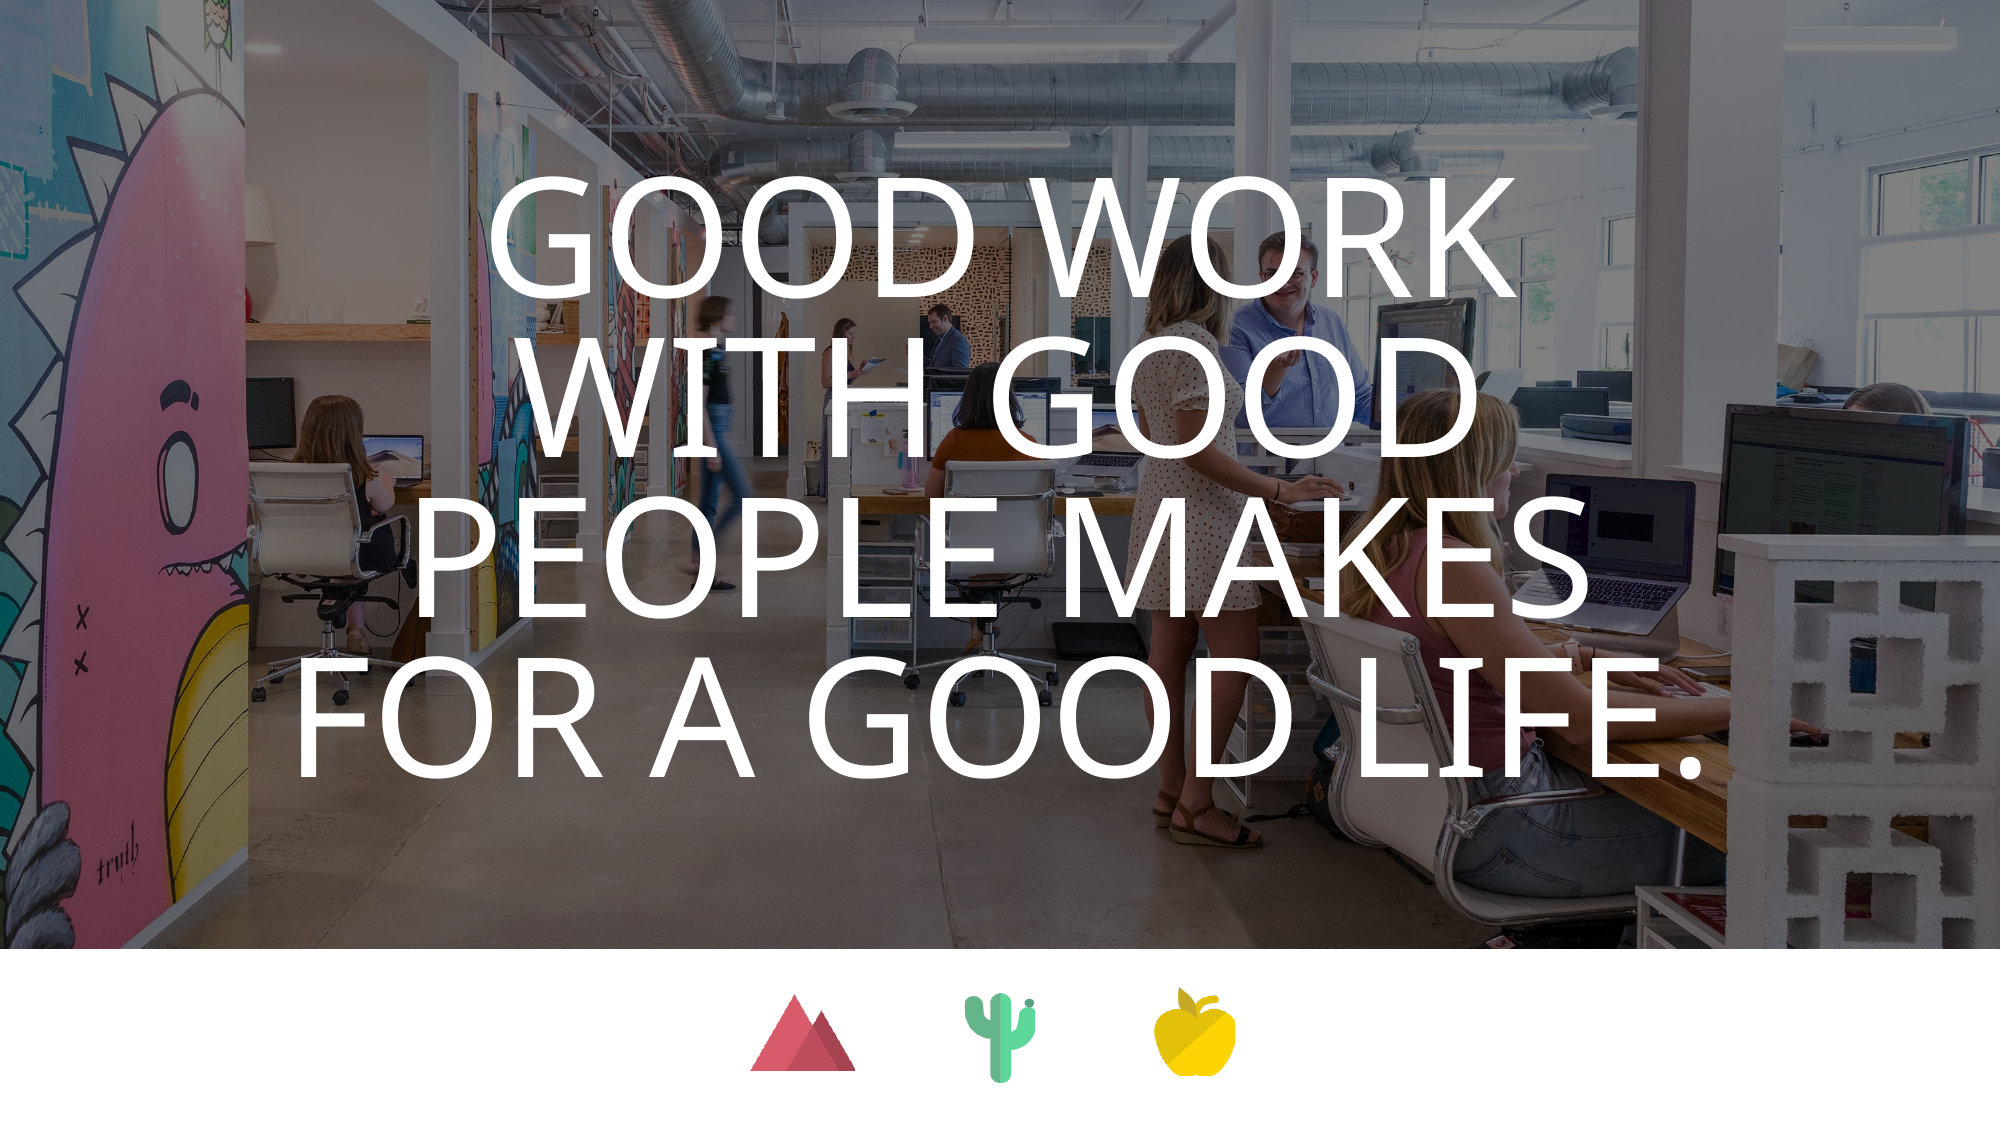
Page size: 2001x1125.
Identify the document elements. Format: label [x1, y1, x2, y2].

picture [1154, 987, 1236, 1078]
picture [0, 0, 2000, 949]
picture [964, 988, 1036, 1086]
text_box [0, 985, 2000, 1125]
picture [749, 994, 856, 1071]
